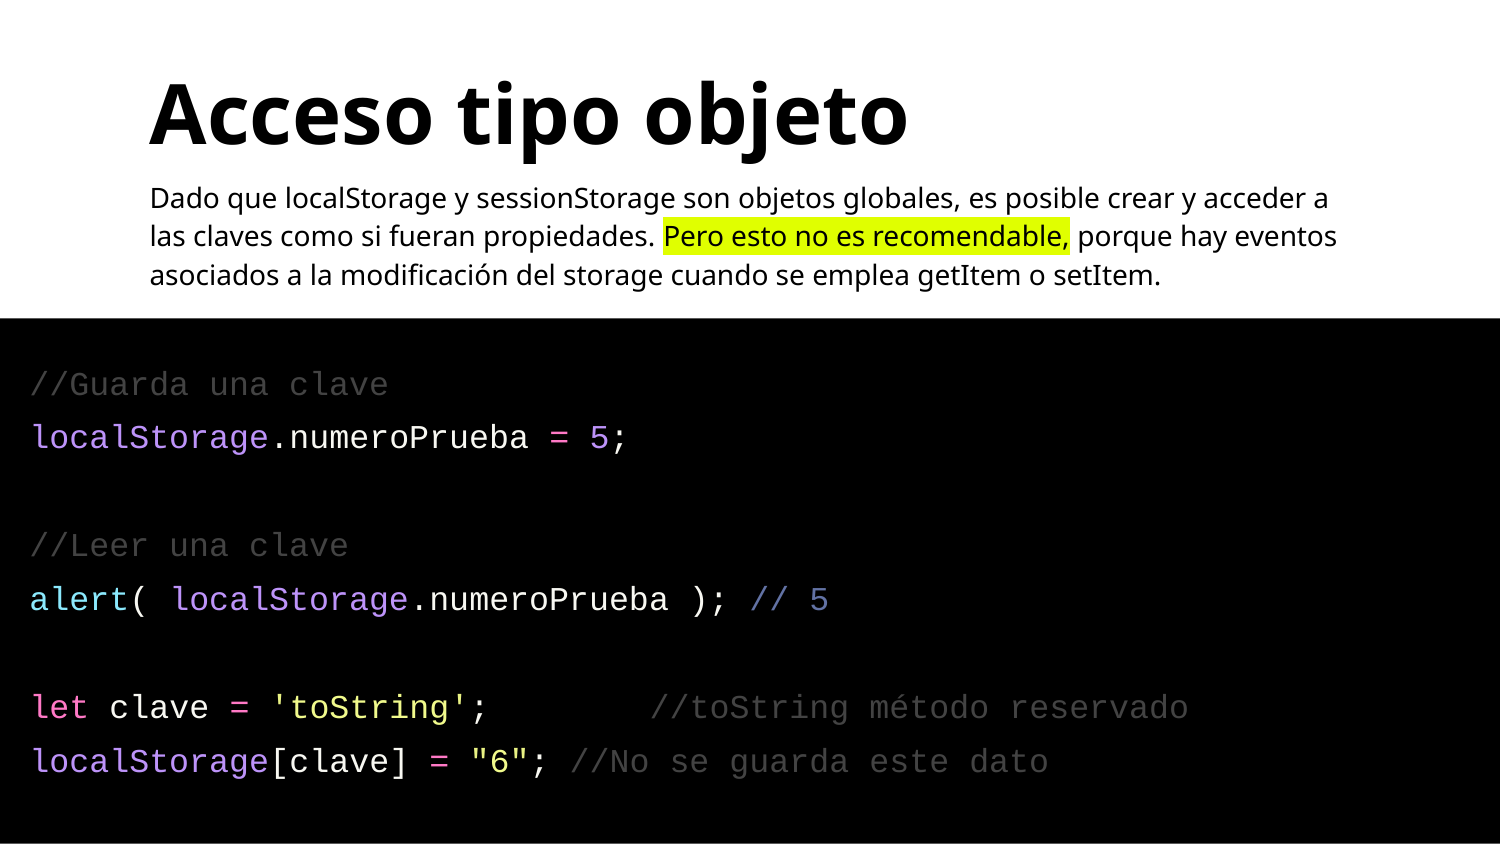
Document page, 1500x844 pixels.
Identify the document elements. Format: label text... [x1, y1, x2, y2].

text_box Acceso tipo objeto [134, 46, 1192, 133]
text_box //Guarda una clave localStorage.numeroPrueba = 5; //Leer una clave alert( localStorage.numeroPrueba ); // 5 let clave = 'toString'; //toString método reservado localStorage[clave] = "6"; //No se guarda este dato [0, 318, 1500, 844]
text_box Dado que localStorage y sessionStorage son objetos globales, es posible crear y acceder a las claves como si fueran propiedades. Pero esto no es recomendable, porque hay eventos asociados a la modificación del storage cuando se emplea getItem o setItem. [134, 159, 1366, 318]
